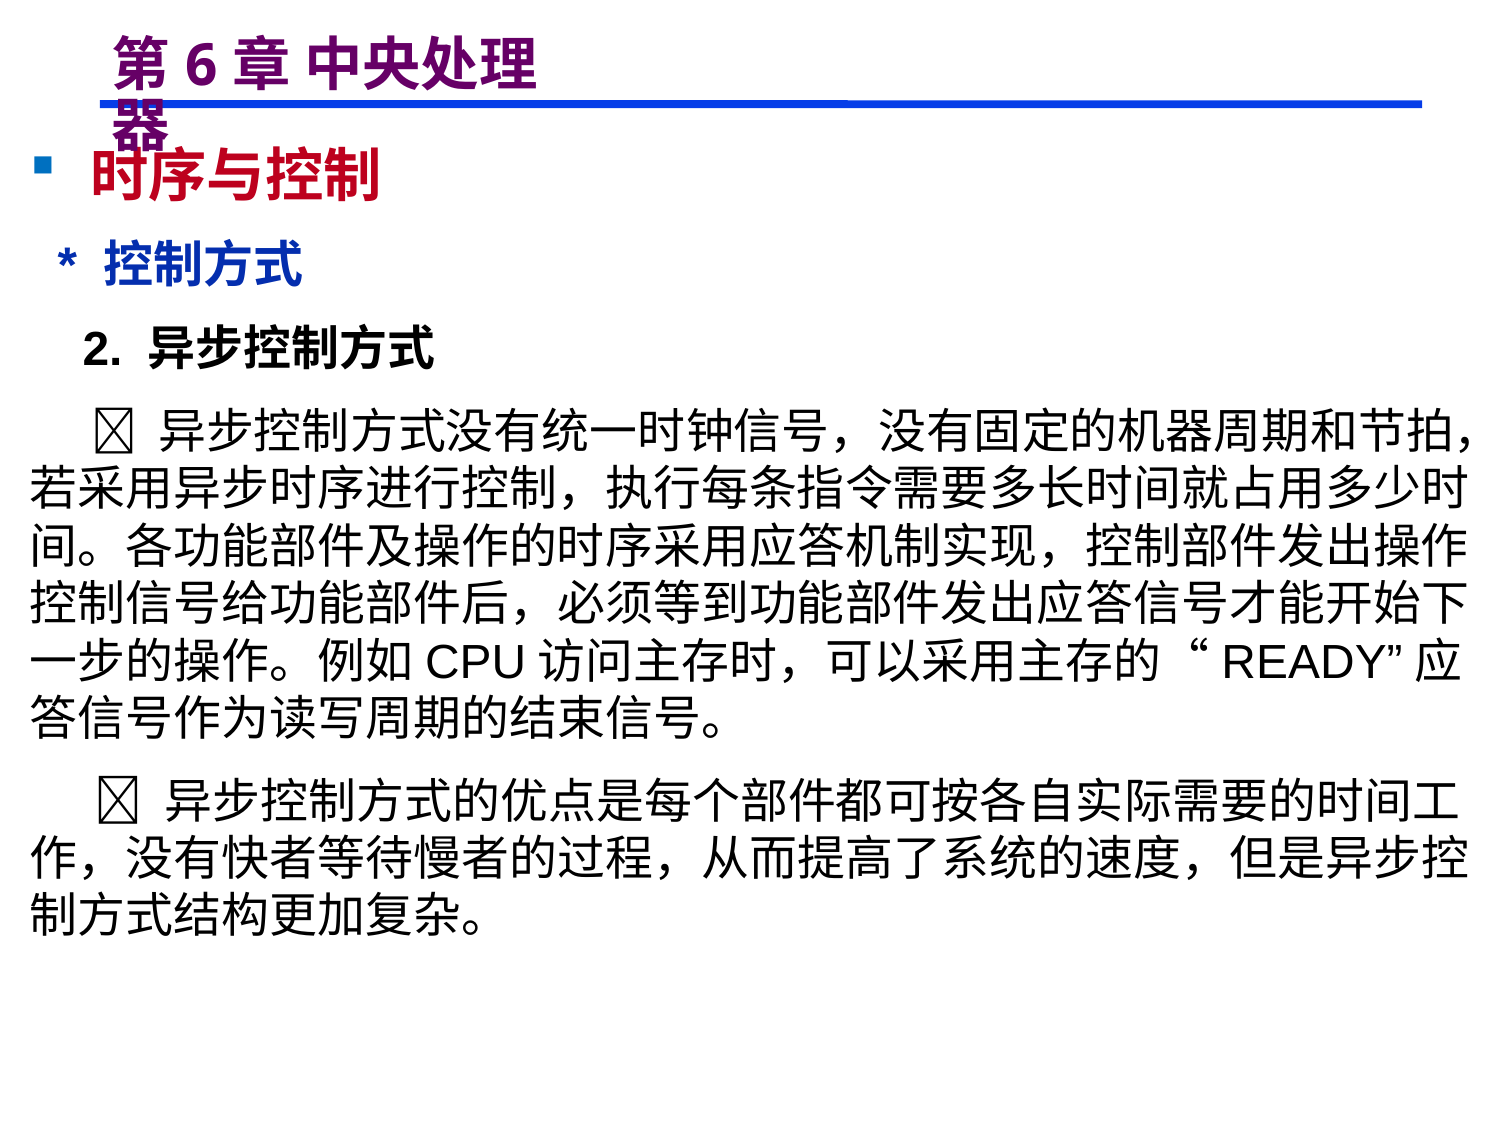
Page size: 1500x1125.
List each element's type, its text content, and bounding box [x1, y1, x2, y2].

subtitle 时序与控制 * 控制方式 2. 异步控制方式  异步控制方式没有统一时钟信号，没有固定的机器周期和节拍，若采用异步时序进行控制，执行每条指令需要多长时间就占用多少时间。各功能部件及操作的时序采用应答机制实现，控制部件发出操作控制信号给功能部件后，必须等到功能部件发出应答信号才能开始下一步的操作。例如CPU访问主存时，可以采用主存的“READY”应答信号作为读写周期的结束信号。  异步控制方式的优点是每个部件都可按各自实际需要的时间工作，没有快者等待慢者的过程，从而提高了系统的速度，但是异步控制方式结构更加复杂。 [14, 129, 1486, 1069]
title 第6章 中央处理器 [100, 32, 593, 230]
